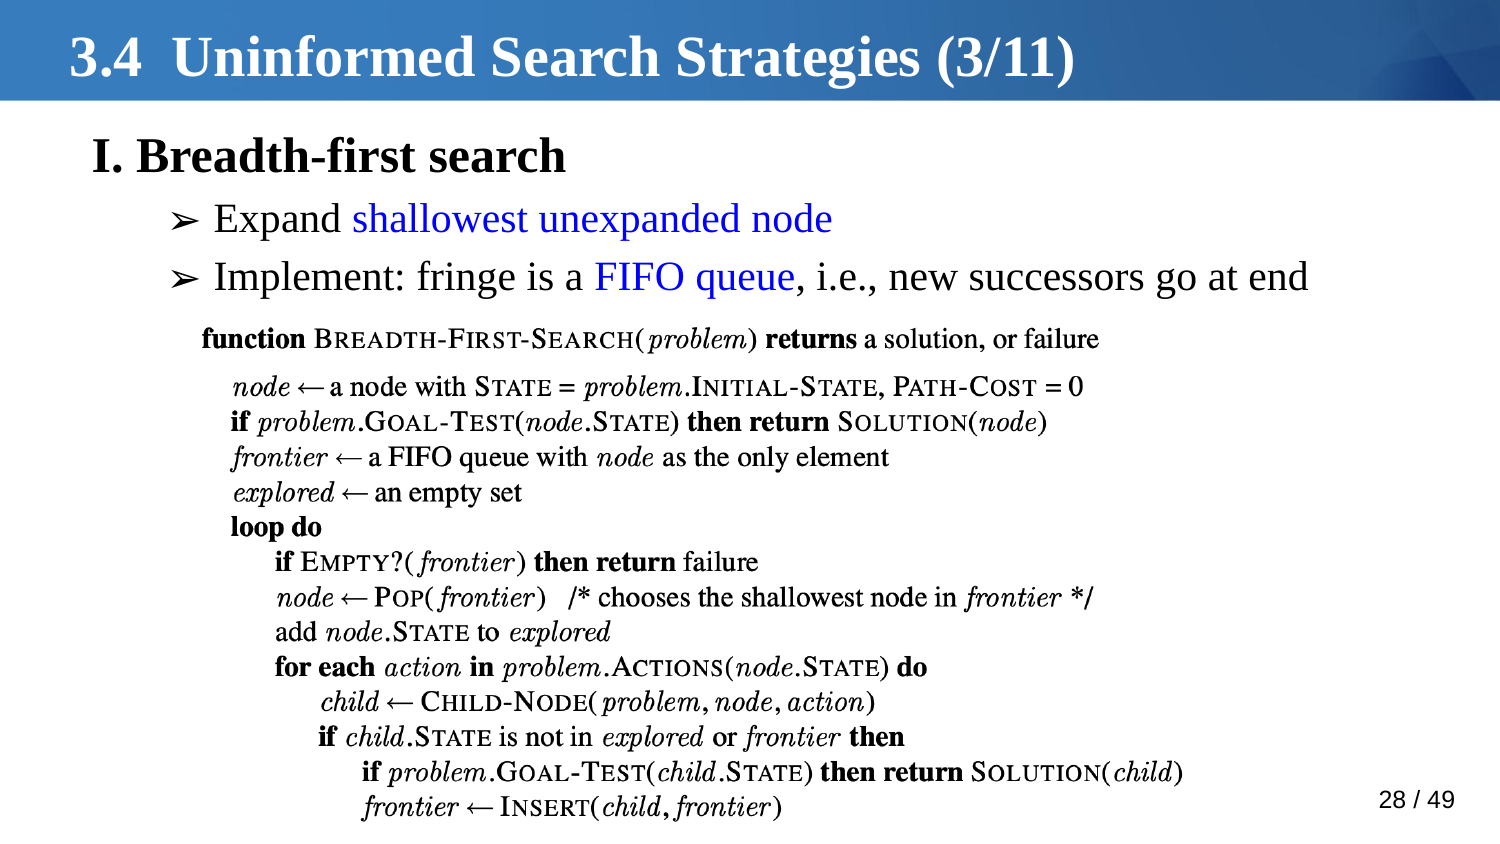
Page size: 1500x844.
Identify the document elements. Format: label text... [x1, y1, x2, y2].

picture [0, 0, 1500, 103]
list I. Breadth-first search Expand shallowest unexpanded node Implement: fringe is a FIFO queue, i.e., new successors go at end [76, 114, 1459, 304]
picture [194, 318, 1207, 832]
title 3.4 Uninformed Search Strategies (3/11) [55, 10, 1378, 95]
